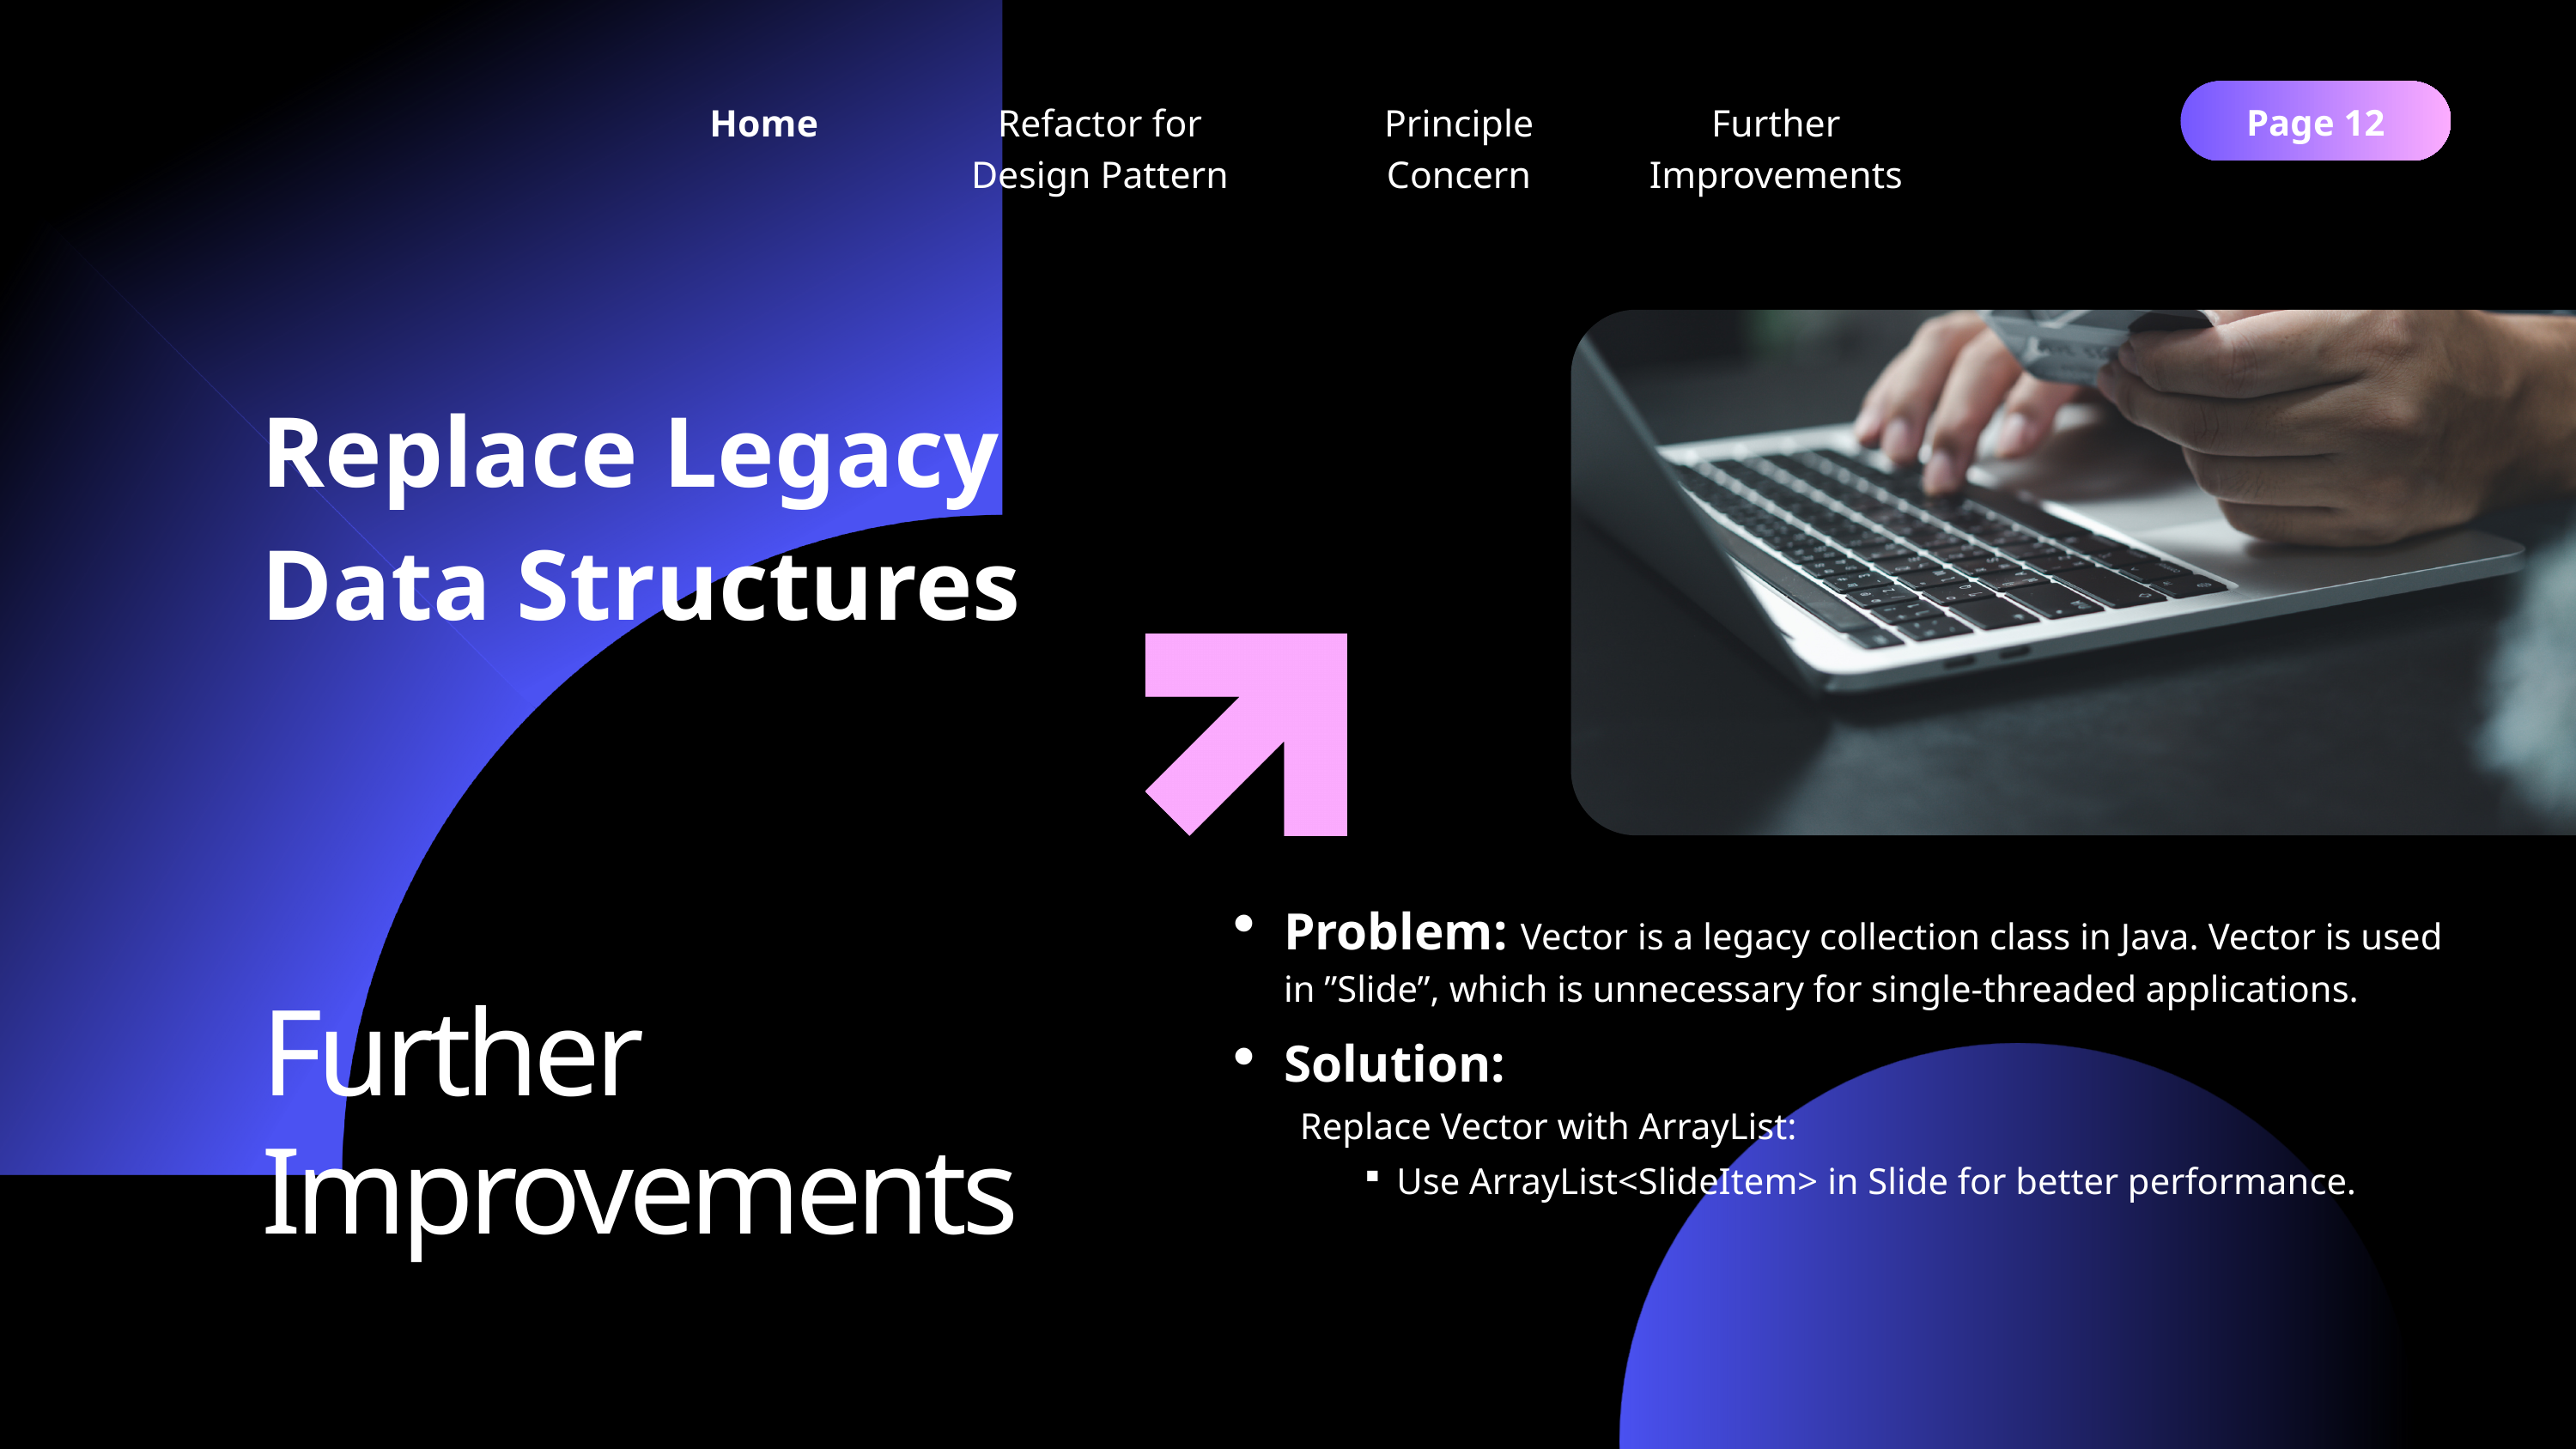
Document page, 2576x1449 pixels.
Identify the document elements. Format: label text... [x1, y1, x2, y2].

text_box [1145, 634, 1347, 836]
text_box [1571, 309, 2576, 836]
text_box Further Improvements [261, 981, 1347, 1258]
text_box Replace Legacy Data Structures [261, 373, 1101, 640]
text_box Problem: Vector is a legacy collection class in Java. Vector is used in ”Slide”, which is unnecessary for single-threaded applications. Solution: Replace Vector with ArrayList: Use ArrayList<SlideItem> in Slide for better performance. [1235, 890, 2444, 1203]
text_box [1619, 1203, 2416, 1449]
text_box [2180, 81, 2451, 161]
text_box [0, 0, 1003, 1175]
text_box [647, 92, 1934, 194]
